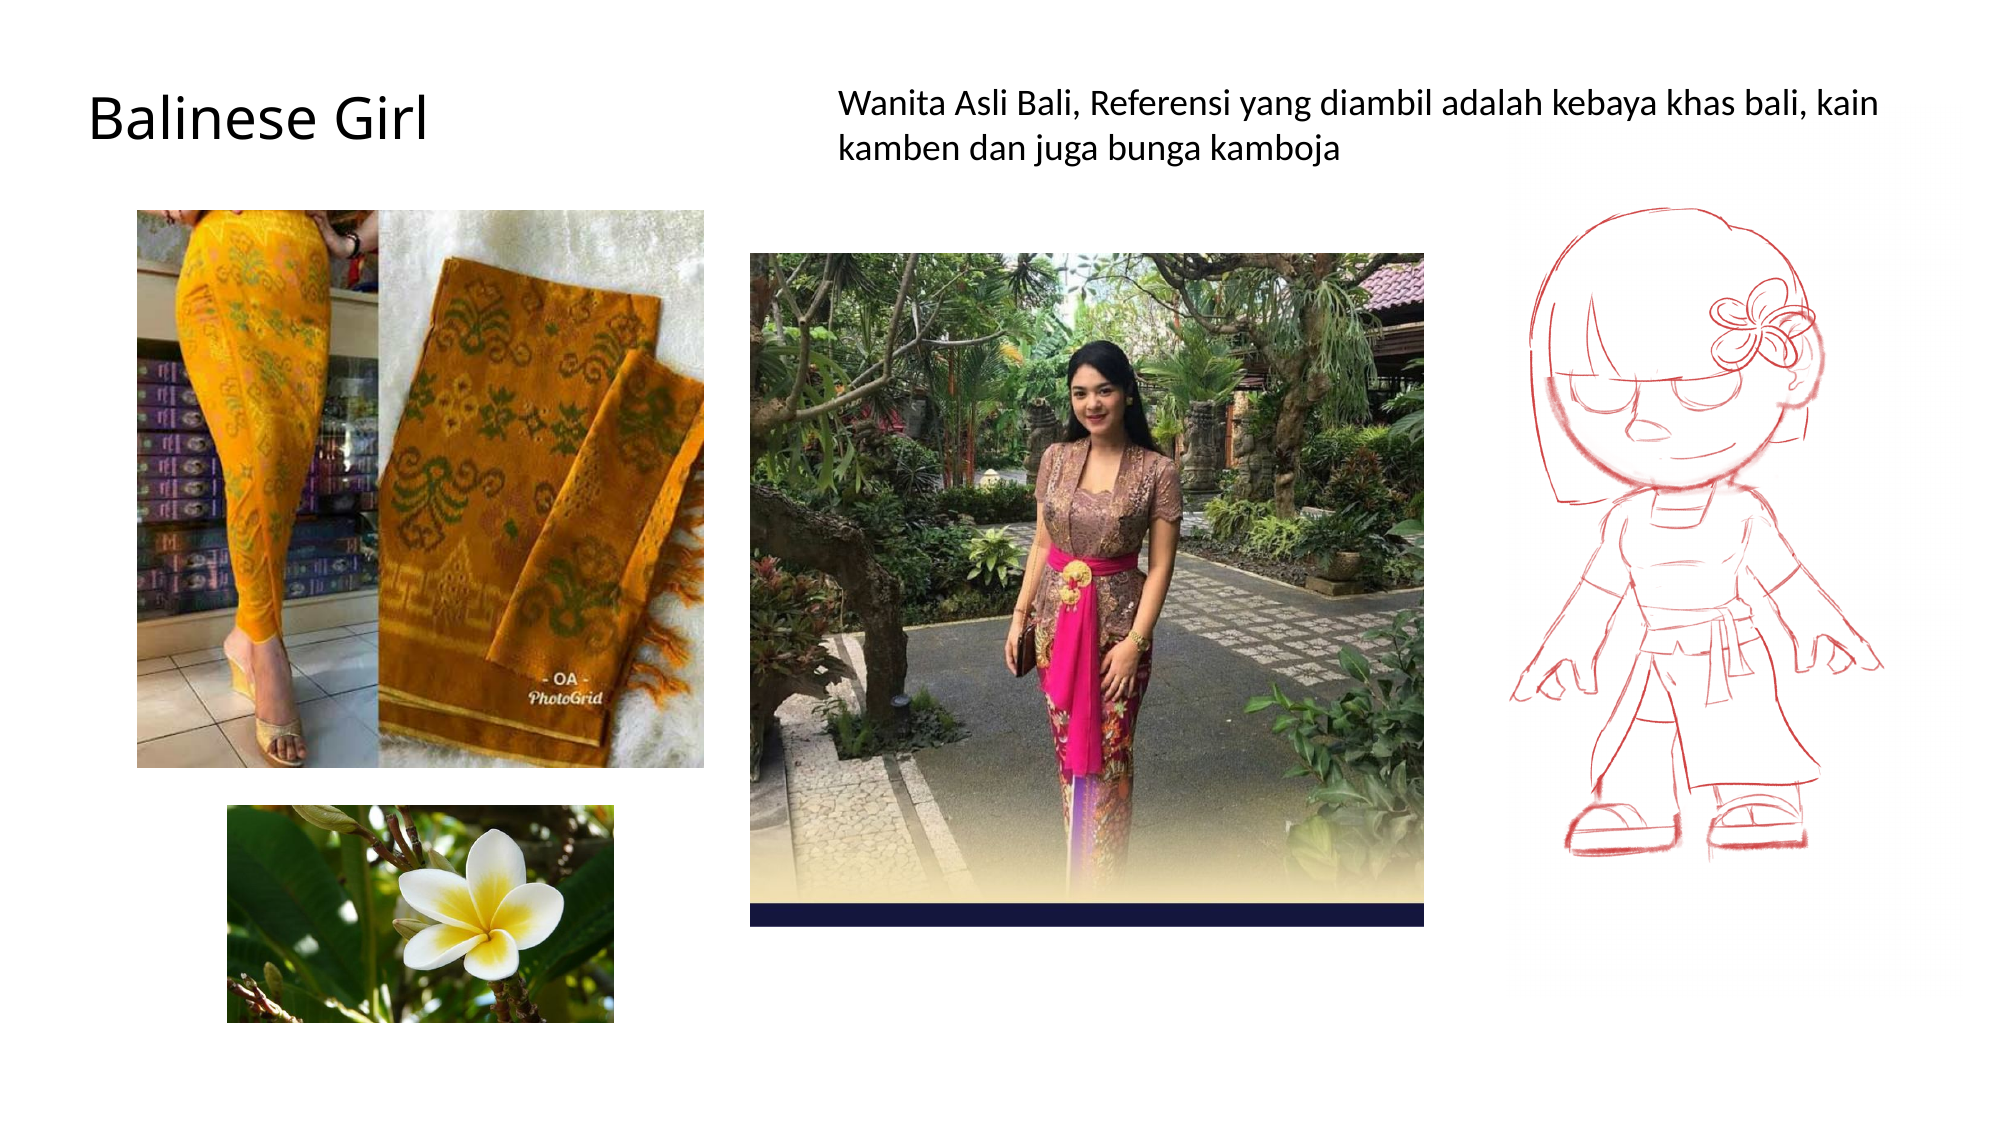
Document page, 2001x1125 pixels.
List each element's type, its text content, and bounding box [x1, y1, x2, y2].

text_box Wanita Asli Bali, Referensi yang diambil adalah kebaya khas bali, kain kamben dan juga bunga kamboja [823, 70, 1944, 176]
picture [750, 253, 1424, 927]
picture [227, 805, 614, 1023]
picture [137, 210, 704, 768]
picture [1506, 103, 1963, 998]
text_box Balinese Girl [72, 12, 1337, 230]
